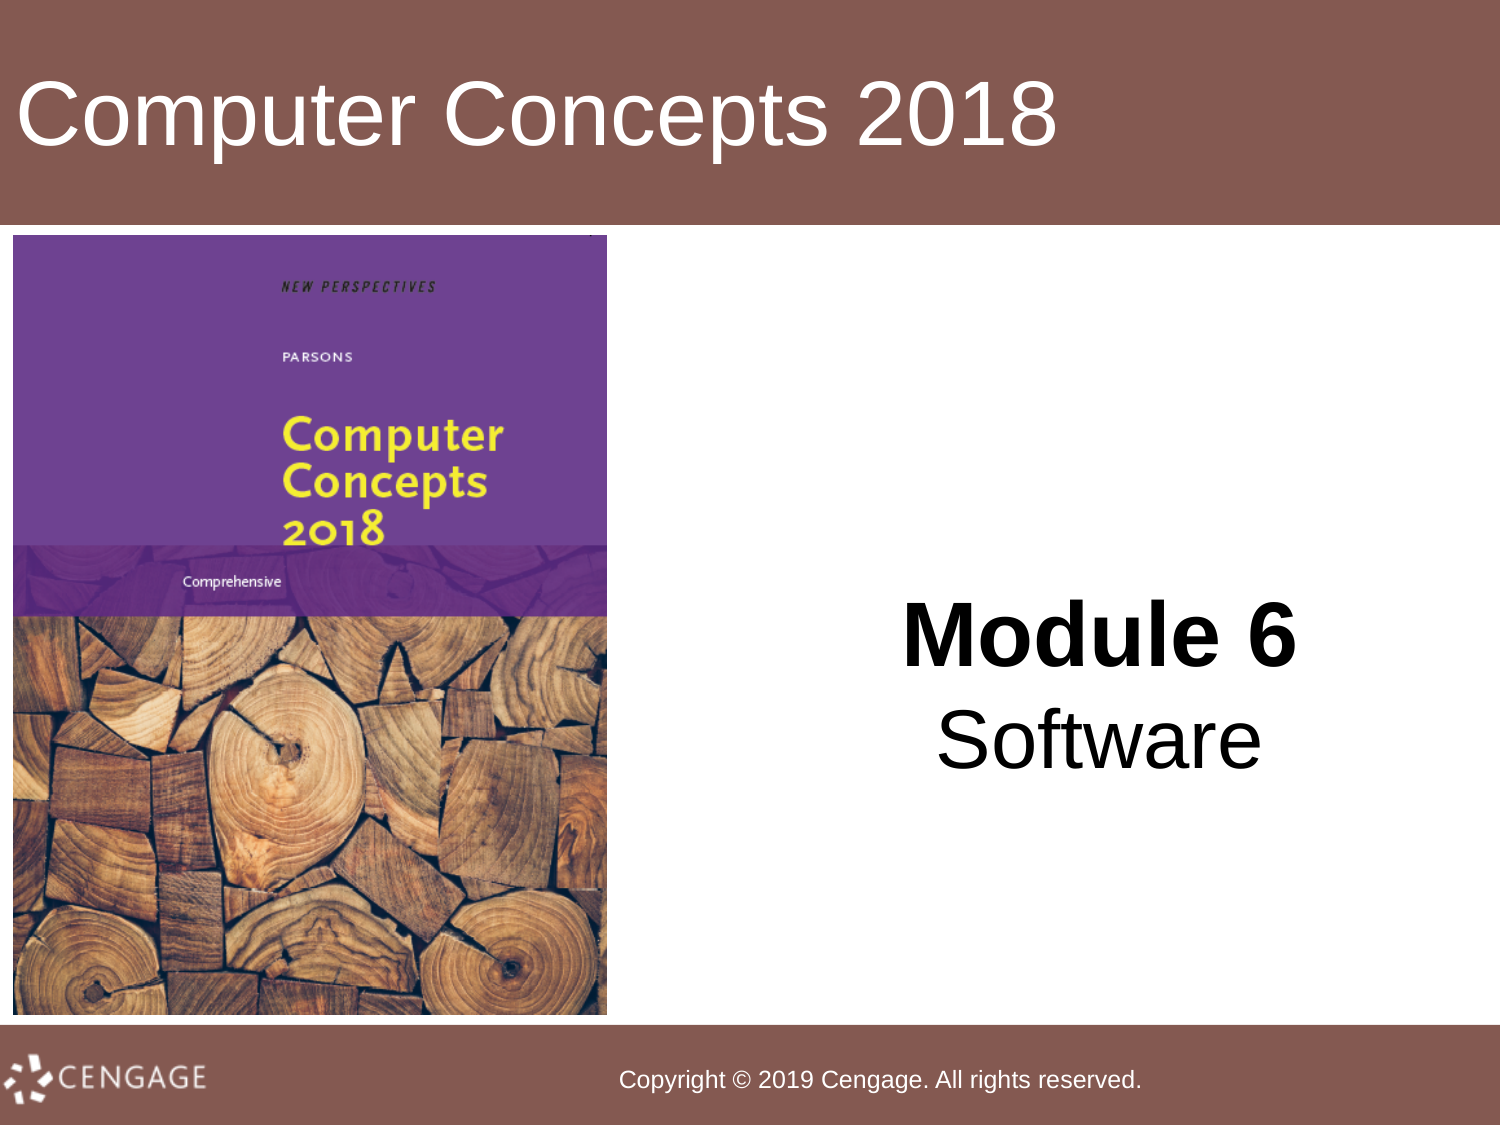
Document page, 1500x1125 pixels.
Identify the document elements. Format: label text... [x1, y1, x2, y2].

list Copyright © 2019 Cengage. All rights reserved. [262, 1031, 1500, 1125]
picture [0, 1050, 212, 1107]
picture [13, 235, 607, 1015]
title Computer Concepts 2018 [0, 0, 1500, 219]
list Module 6 Software [773, 533, 1427, 793]
